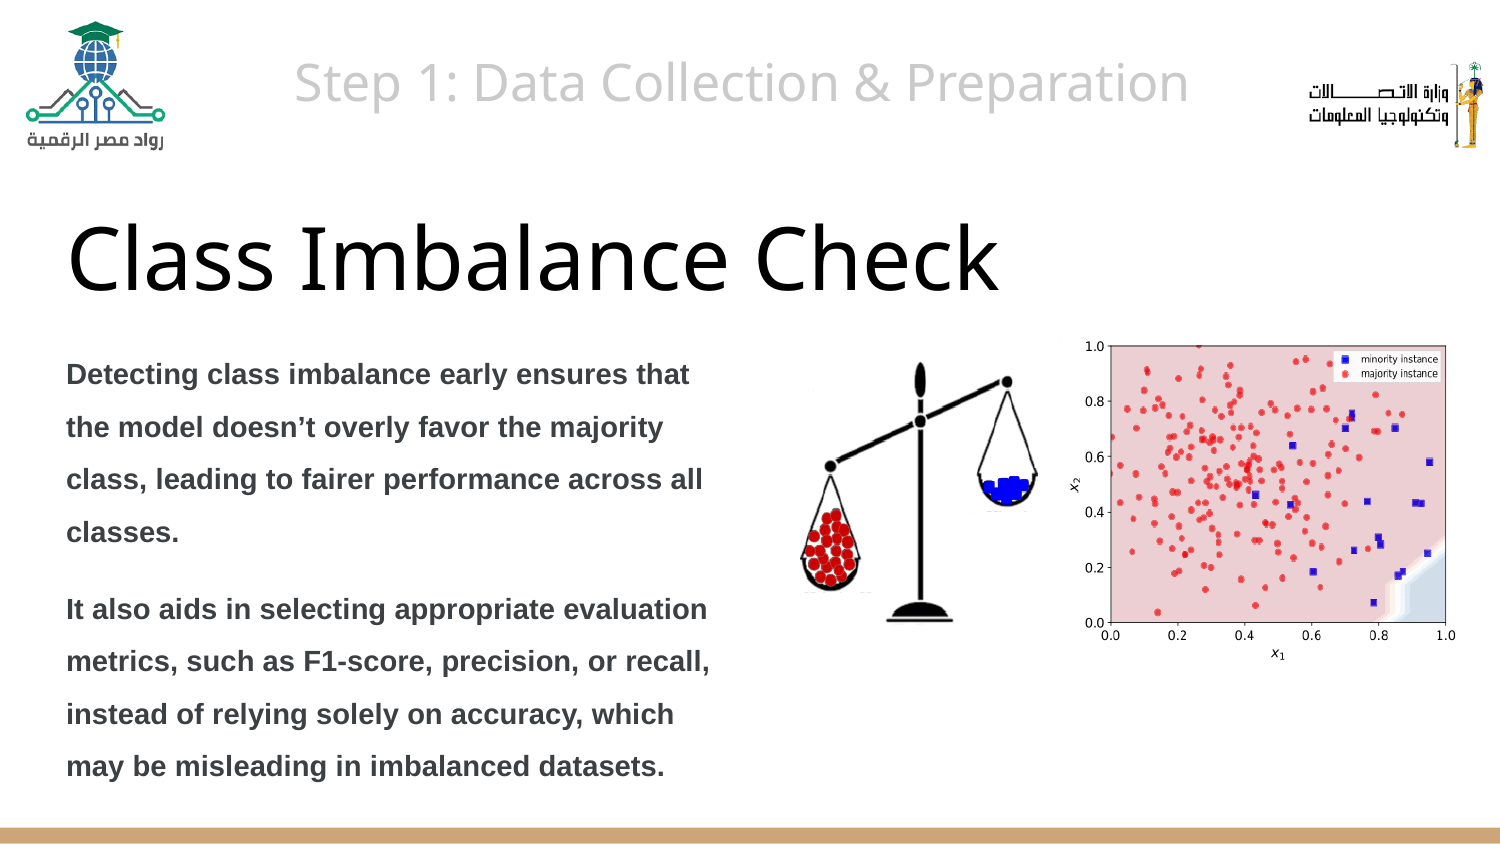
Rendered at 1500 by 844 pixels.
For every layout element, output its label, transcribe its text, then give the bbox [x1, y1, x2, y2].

picture [1289, 0, 1500, 211]
picture [0, 0, 187, 187]
picture [772, 322, 1474, 681]
list Detecting class imbalance early ensures that the model doesn’t overly favor the majority class, leading to fairer performance across all classes. It also aids in selecting appropriate evaluation metrics, such as F1-score, precision, or recall, instead of relying solely on accuracy, which may be misleading in imbalanced datasets. [51, 323, 750, 777]
title Class Imbalance Check [51, 186, 1449, 323]
title Step 1: Data Collection & Preparation [191, 35, 1284, 128]
